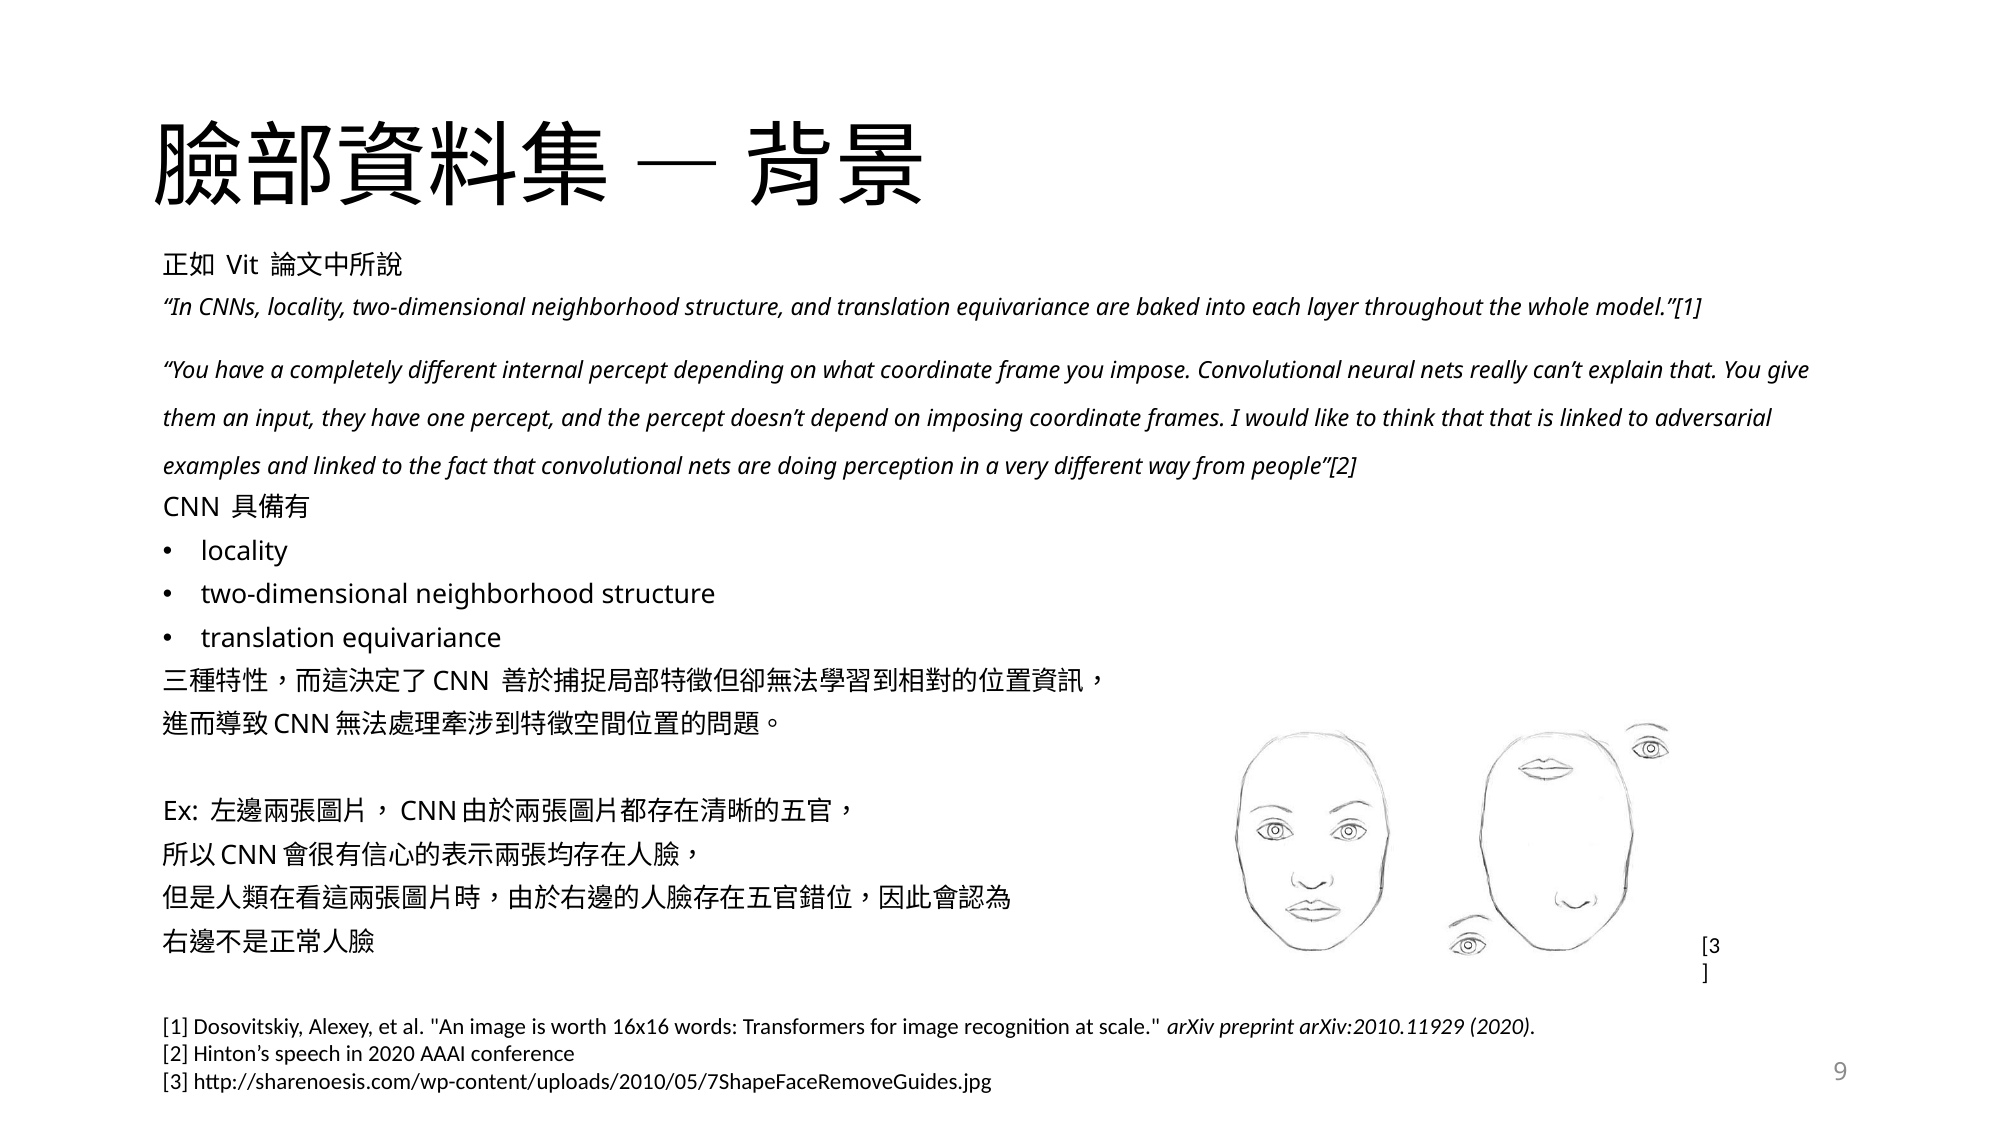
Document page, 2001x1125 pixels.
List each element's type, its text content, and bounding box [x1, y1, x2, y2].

list 正如 Vit 論文中所說 “In CNNs, locality, two-dimensional neighborhood structure, and translation equivariance are baked into each layer throughout the whole model.”[1] “You have a completely different internal percept depending on what coordinate frame you impose. Convolutional neural nets really can’t explain that. You give them an input, they have one percept, and the percept doesn’t depend on imposing coordinate frames. I would like to think that that is linked to adversarial examples and linked to the fact that convolutional nets are doing perception in a very different way from people”[2] CNN 具備有 locality two-dimensional neighborhood structure translation equivariance 三種特性，而這決定了CNN 善於捕捉局部特徵但卻無法學習到相對的位置資訊， 進而導致CNN無法處理牽涉到特徵空間位置的問題。 Ex: 左邊兩張圖片，CNN由於兩張圖片都存在清晰的五官， 所以CNN會很有信心的表示兩張均存在人臉， 但是人類在看這兩張圖片時，由於右邊的人臉存在五官錯位，因此會認為 右邊不是正常人臉 [147, 244, 1873, 966]
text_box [1215, 709, 1740, 966]
slide_number 9 [1412, 1042, 1863, 1103]
text_box [1] Dosovitskiy, Alexey, et al. "An image is worth 16x16 words: Transformers for image recognition at scale." arXiv preprint arXiv:2010.11929 (2020). [2] Hinton’s speech in 2020 AAAI conference [3] http://sharenoesis.com/wp-content/uploads/2010/05/7ShapeFaceRemoveGuides.jpg [147, 1004, 1665, 1102]
title 臉部資料集 — 背景 [137, 59, 1863, 278]
